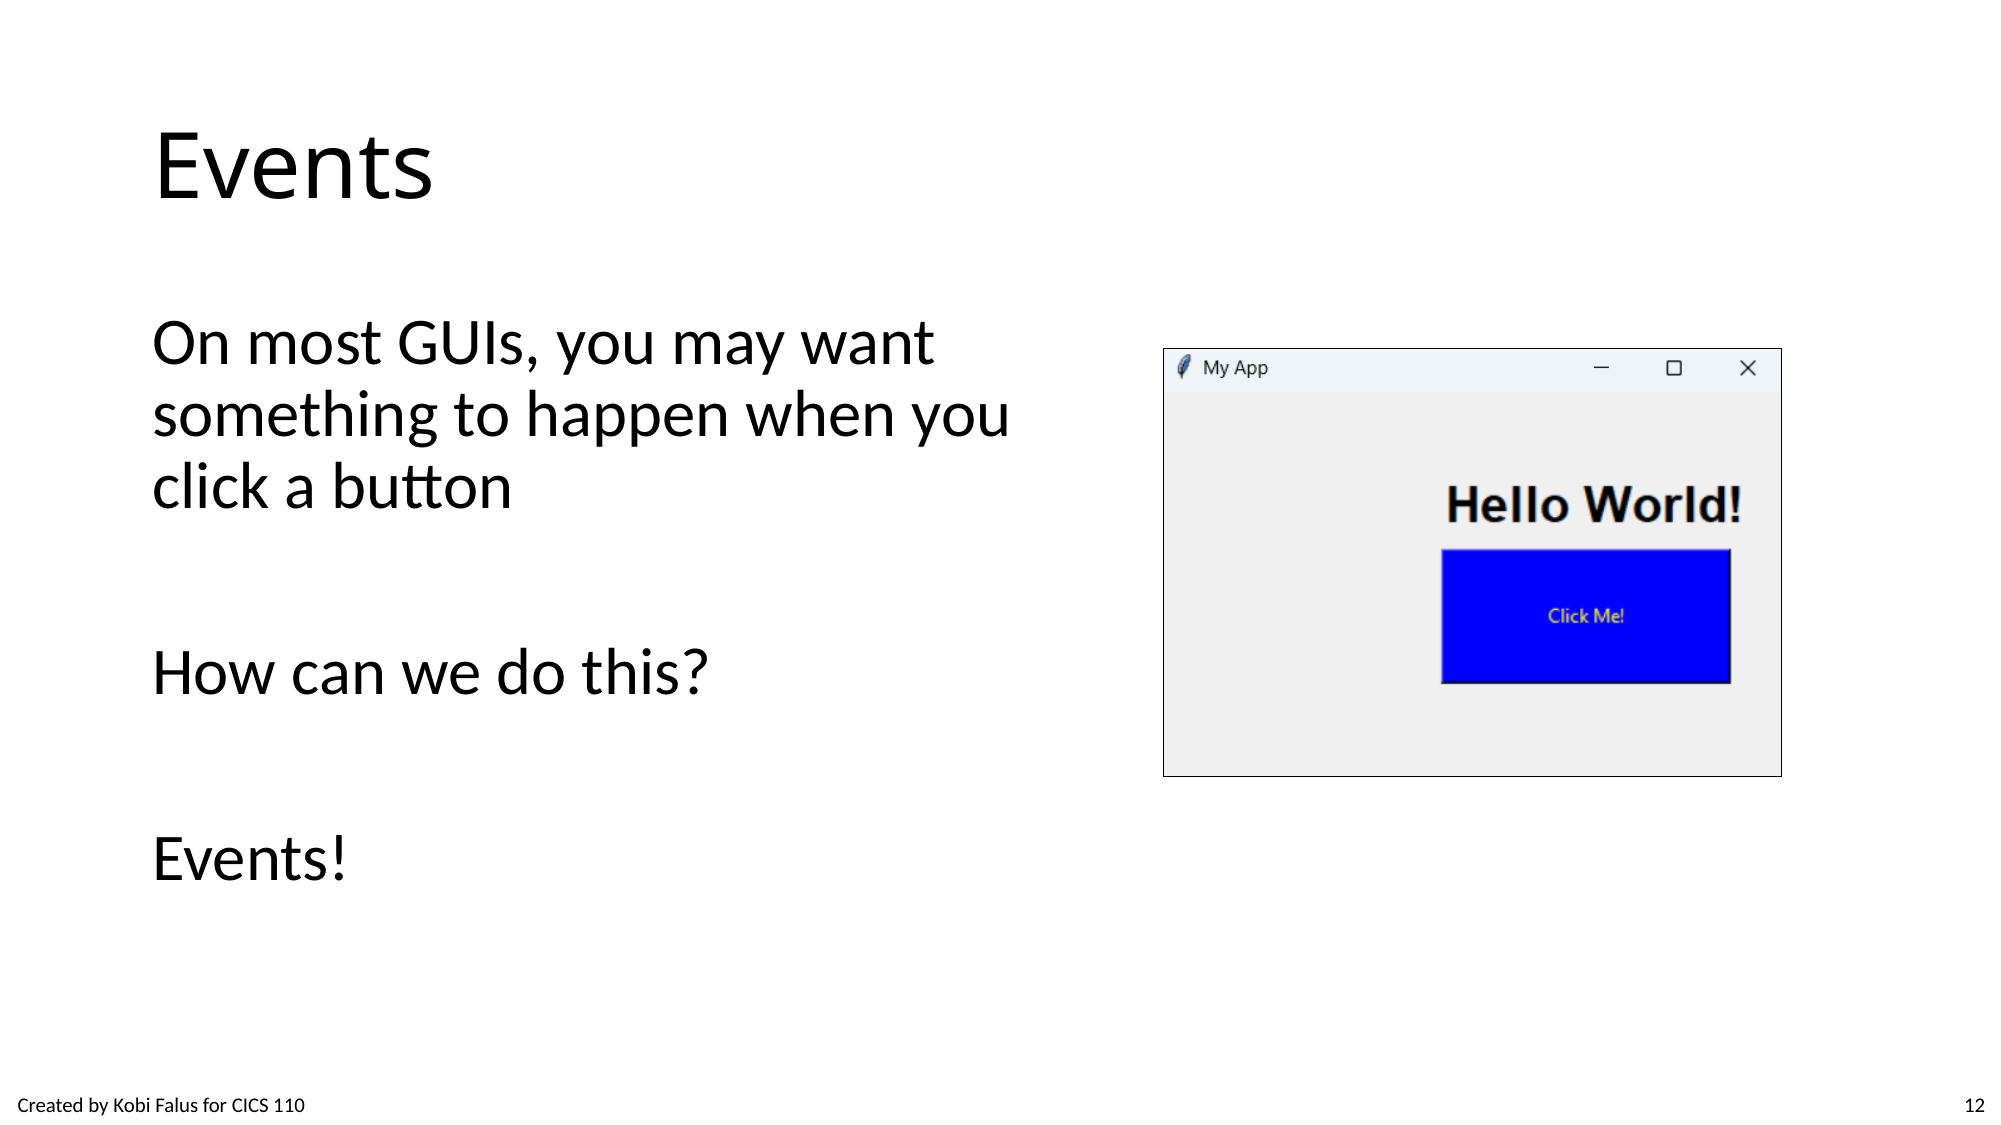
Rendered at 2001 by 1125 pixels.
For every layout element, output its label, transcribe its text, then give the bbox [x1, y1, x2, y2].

title Events [137, 59, 1863, 278]
picture [1163, 348, 1782, 777]
list On most GUIs, you may want something to happen when you click a button How can we do this? Events! [137, 299, 1044, 1014]
